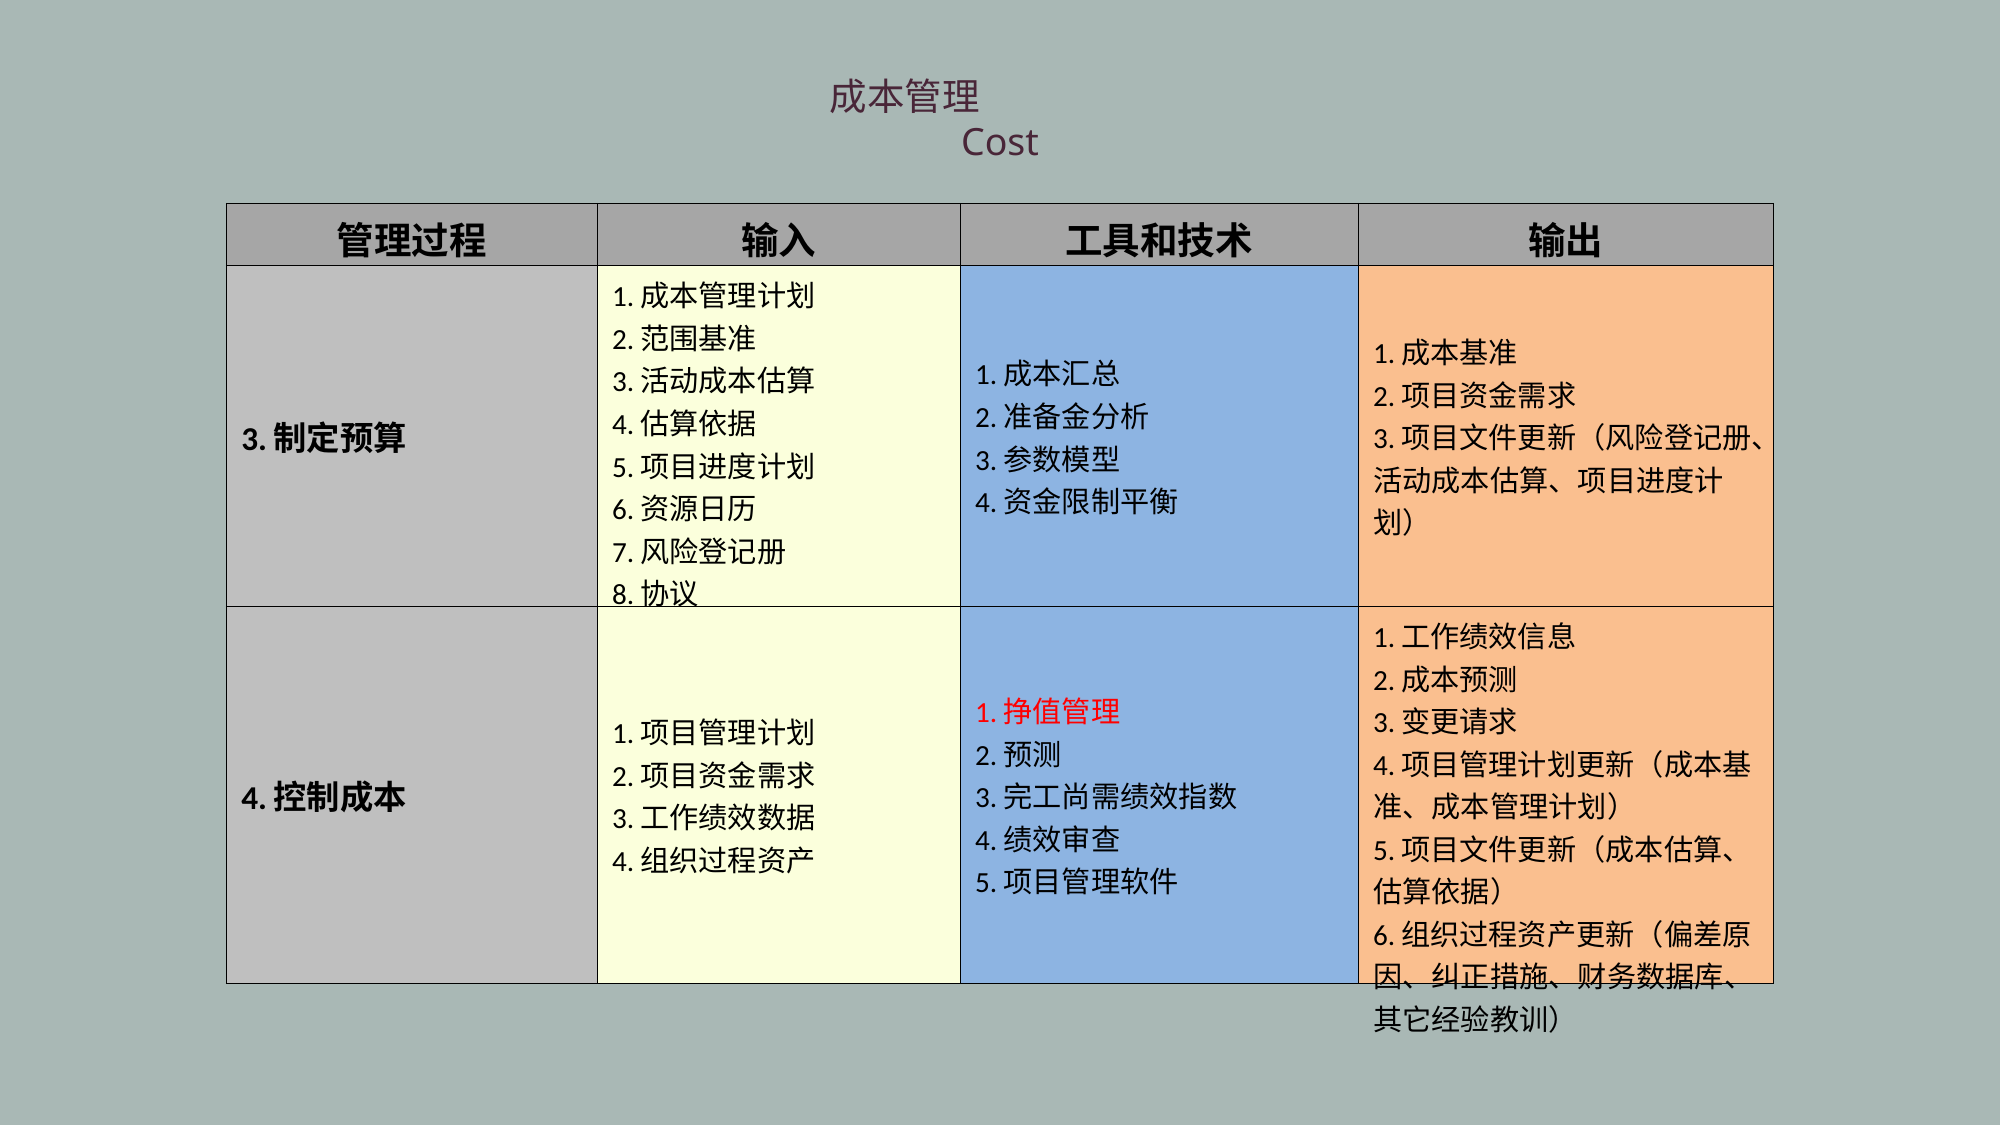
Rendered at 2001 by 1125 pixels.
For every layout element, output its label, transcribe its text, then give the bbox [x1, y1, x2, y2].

table_cell 1.成本汇总 2.准备金分析 3.参数模型 4.资金限制平衡 [961, 266, 1358, 606]
table_cell 1.成本管理计划 2.范围基准 3.活动成本估算 4.估算依据 5.项目进度计划 6.资源日历 7.风险登记册 8.协议 9.组织过程资产 [598, 266, 960, 606]
table_cell 3.制定预算 [227, 266, 597, 606]
table_cell 1.工作绩效信息 2.成本预测 3.变更请求 4.项目管理计划更新（成本基准、成本管理计划） 5.项目文件更新（成本估算、估算依据） 6.组织过程资产更新（偏差原因、纠正措施、财务数据库、其它经验教训） [1359, 607, 1773, 983]
table_header 输出 [1359, 204, 1773, 265]
table_header 管理过程 [227, 204, 597, 265]
text_box 成本管理 Cost [814, 65, 1186, 171]
table_cell 4.控制成本 [227, 607, 597, 983]
table_cell 1.成本基准 2.项目资金需求 3.项目文件更新（风险登记册、活动成本估算、项目进度计划） [1359, 266, 1773, 606]
table_cell 1.项目管理计划 2.项目资金需求 3.工作绩效数据 4.组织过程资产 [598, 607, 960, 983]
table_cell 1.挣值管理 2.预测 3.完工尚需绩效指数 4.绩效审查 5.项目管理软件 [961, 607, 1358, 983]
table_header 输入 [598, 204, 960, 265]
table_header 工具和技术 [961, 204, 1358, 265]
